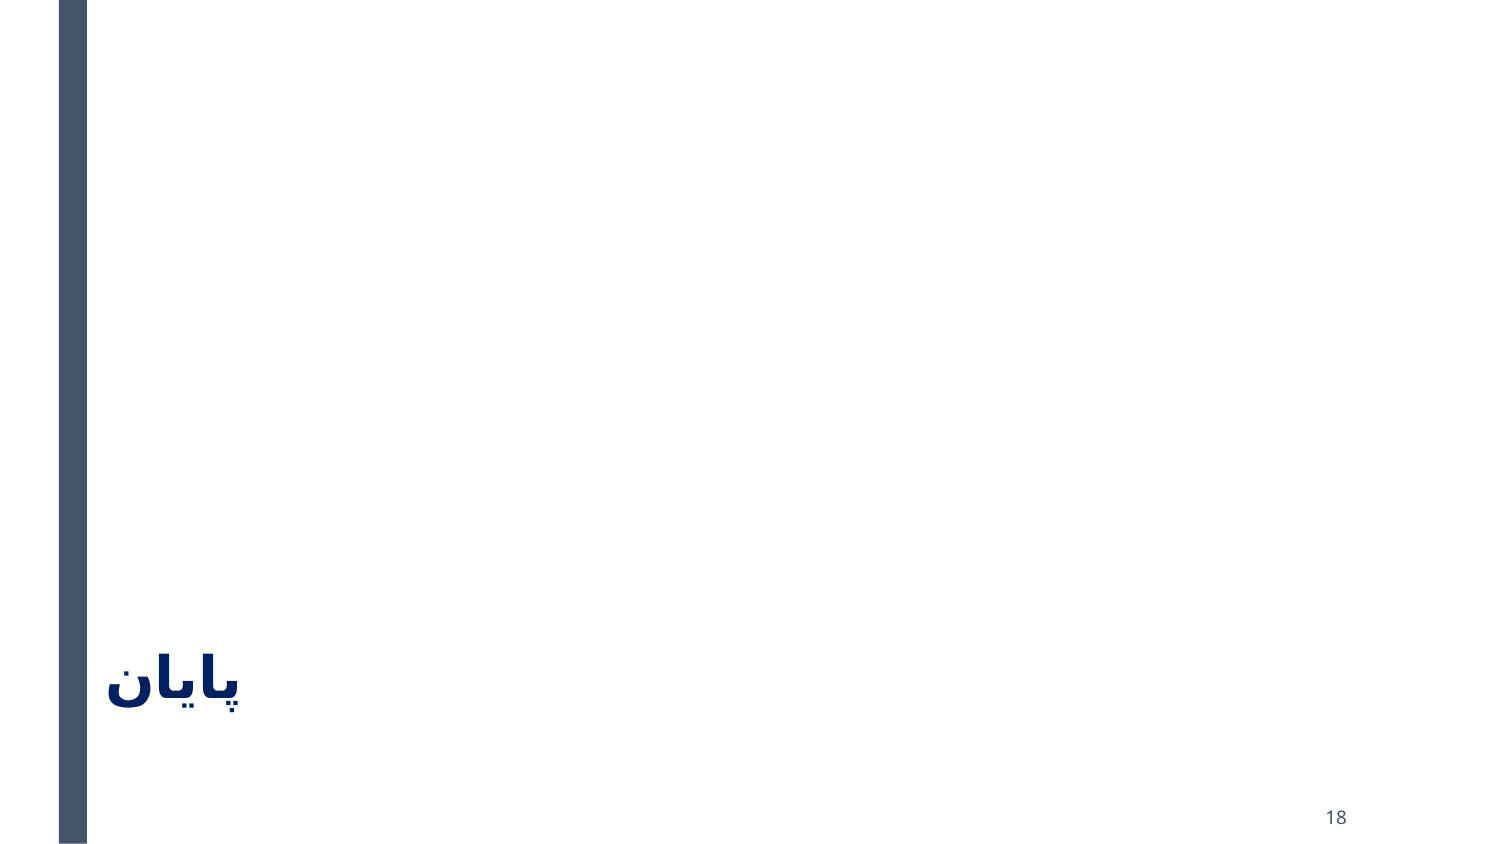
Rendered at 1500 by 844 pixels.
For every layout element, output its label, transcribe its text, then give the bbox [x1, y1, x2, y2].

title پایان [75, 640, 1425, 782]
slide_number 18 [1165, 793, 1362, 844]
